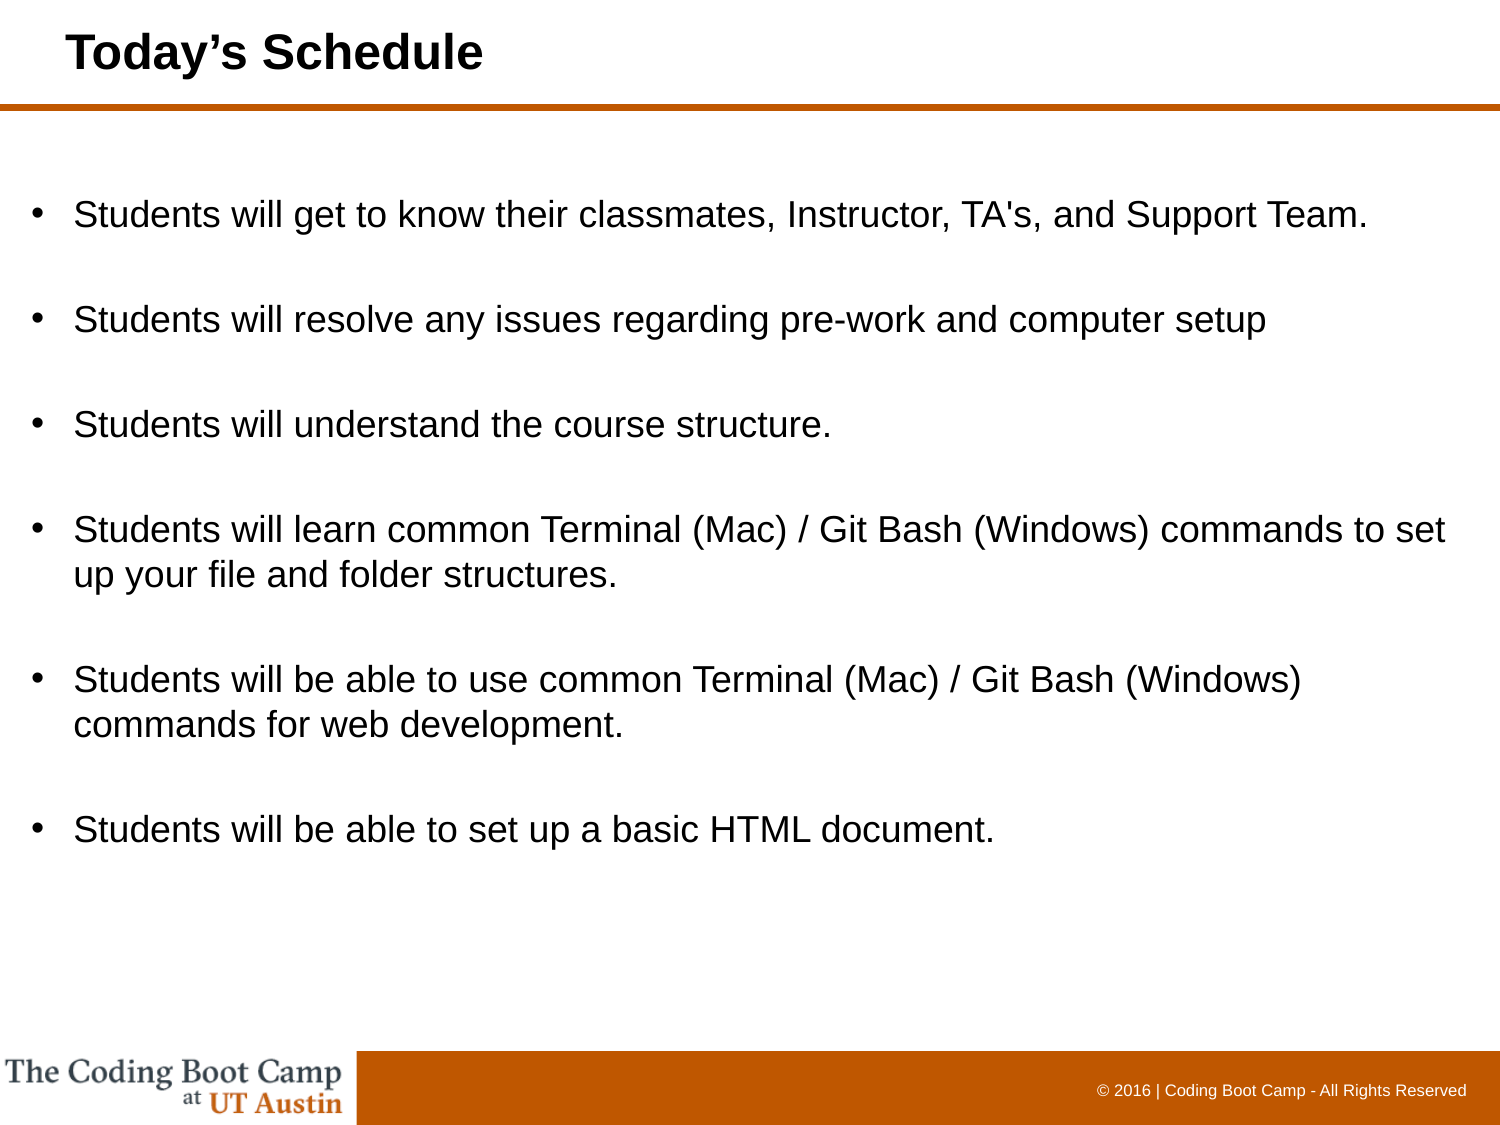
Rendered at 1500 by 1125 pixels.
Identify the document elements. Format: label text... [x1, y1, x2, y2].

text_box Students will get to know their classmates, Instructor, TA's, and Support Team. Students will resolve any issues regarding pre-work and computer setup Students will understand the course structure. Students will learn common Terminal (Mac) / Git Bash (Windows) commands to set up your file and folder structures. Students will be able to use common Terminal (Mac) / Git Bash (Windows) commands for web development. Students will be able to set up a basic HTML document. [16, 174, 1484, 913]
picture [0, 1050, 357, 1125]
title Today’s Schedule [50, 0, 948, 108]
